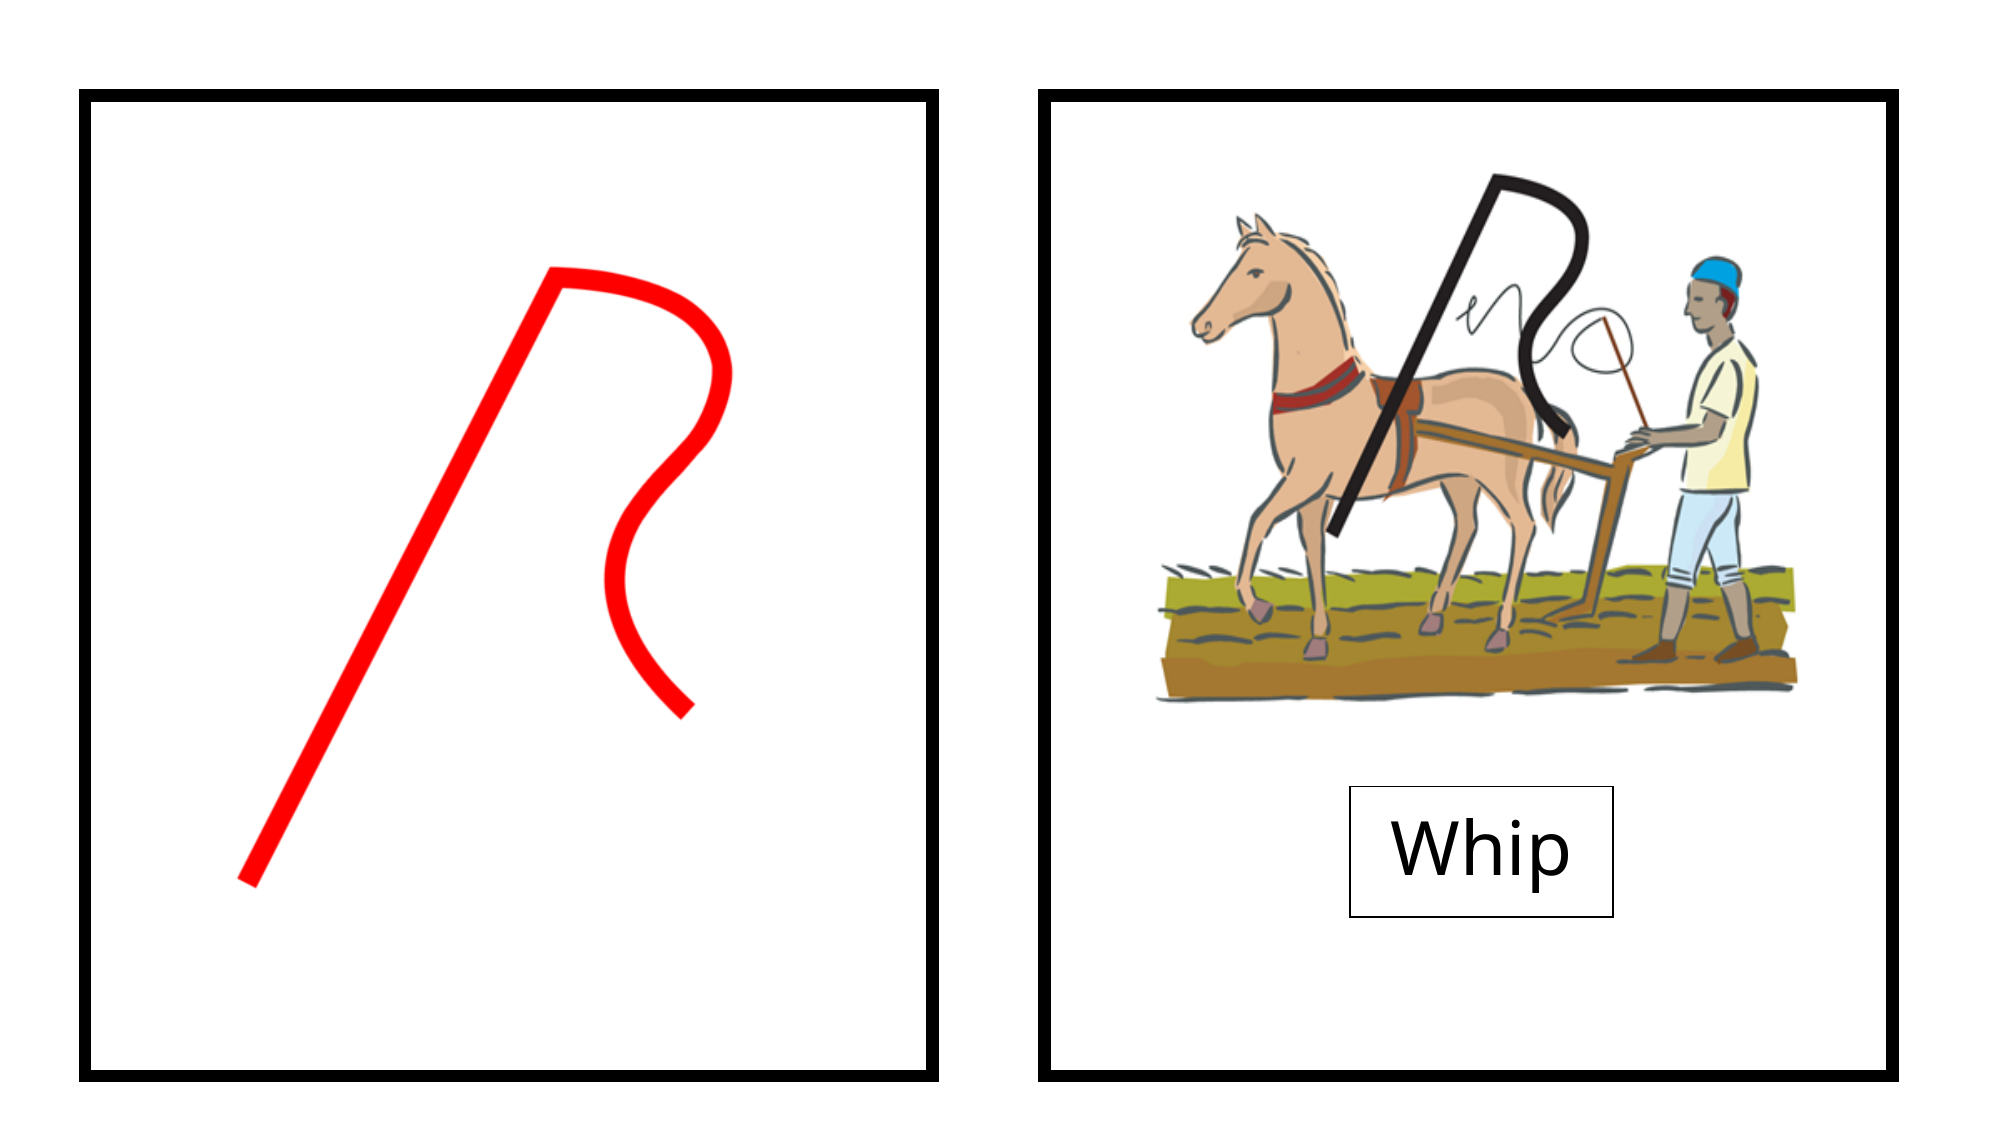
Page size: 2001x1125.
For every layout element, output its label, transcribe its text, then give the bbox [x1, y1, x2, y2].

text_box Whip [1350, 786, 1614, 918]
text_box [84, 95, 934, 1077]
picture [211, 247, 749, 924]
picture [1147, 154, 1816, 715]
text_box [1044, 95, 1893, 1077]
